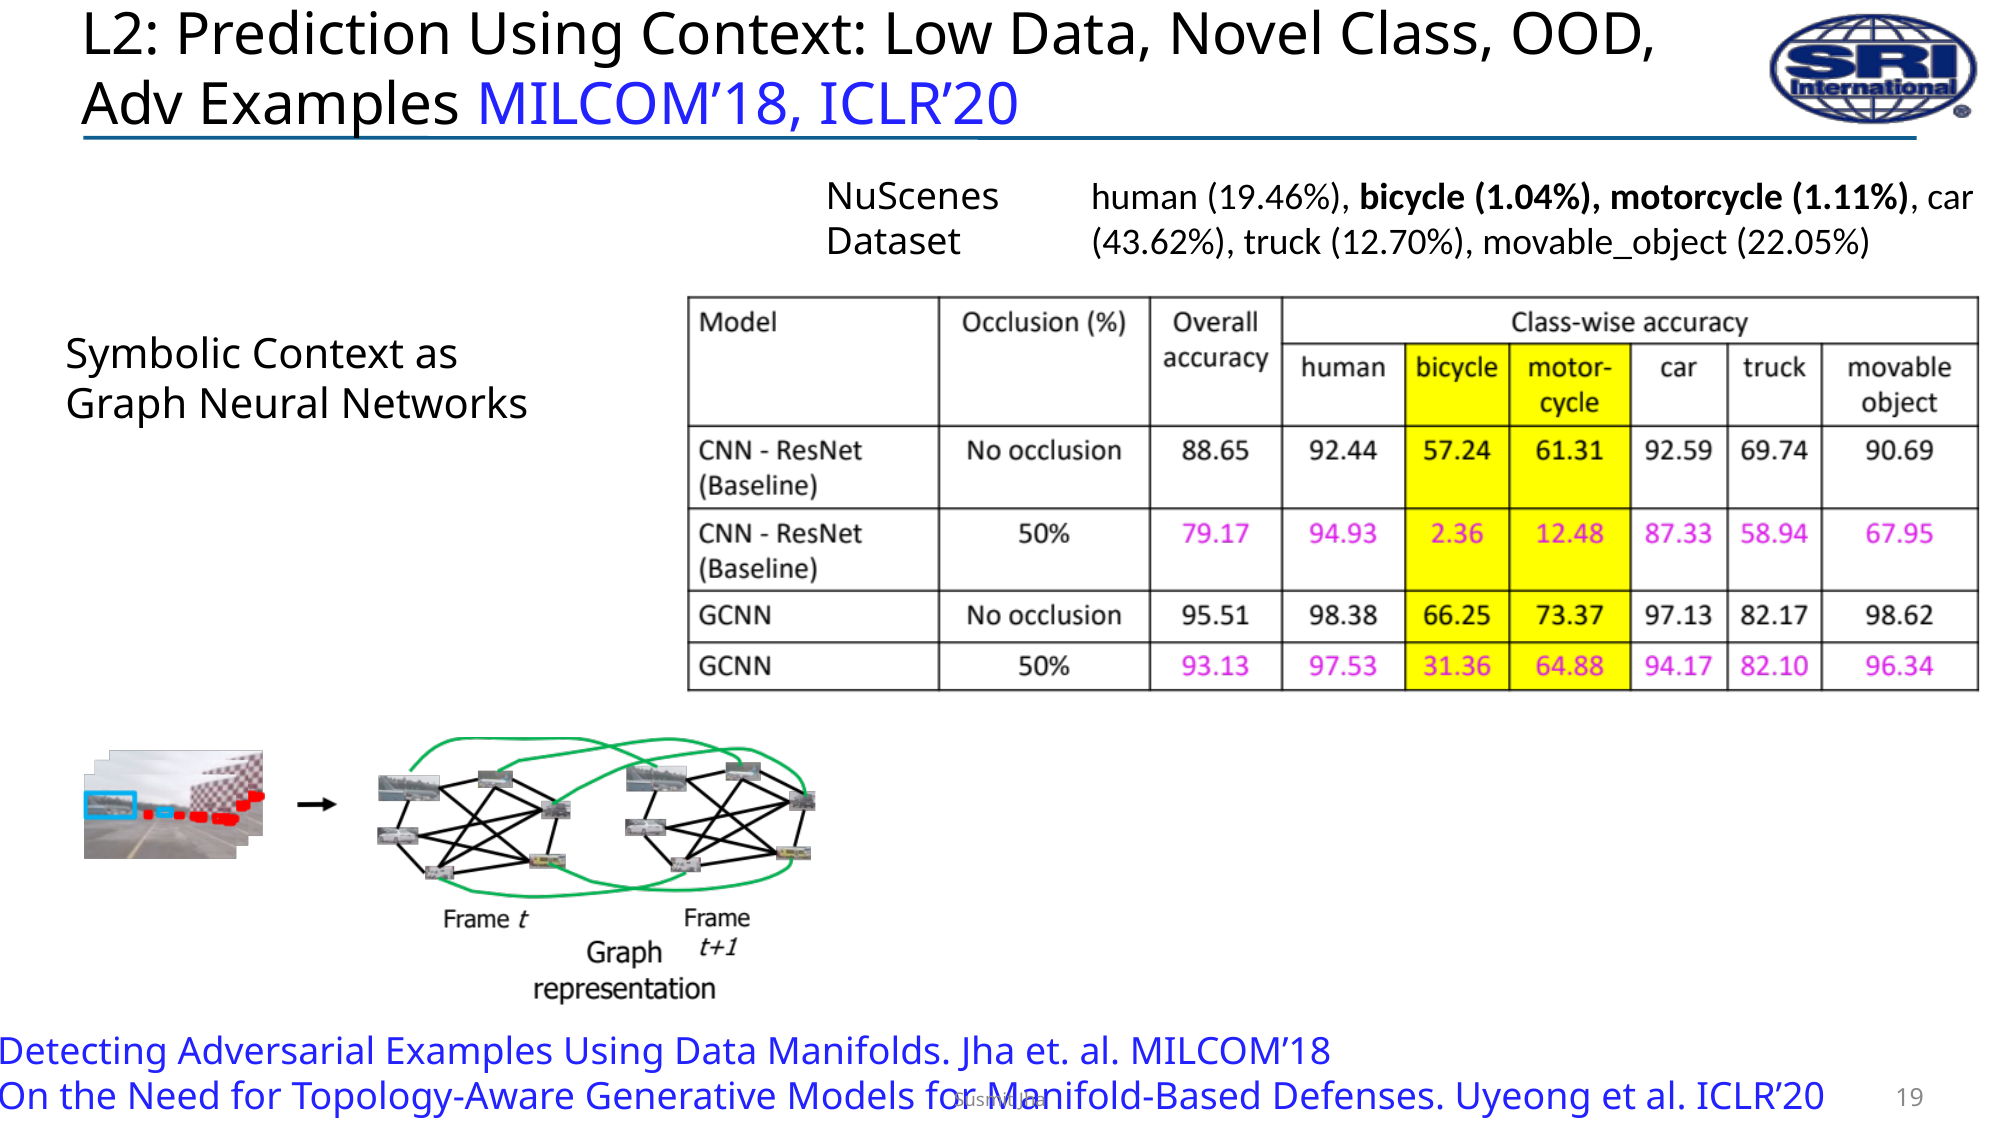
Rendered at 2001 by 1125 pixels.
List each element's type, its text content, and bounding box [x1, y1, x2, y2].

picture [88, 796, 132, 815]
picture [83, 736, 816, 1022]
slide_number 19 [1842, 1074, 1939, 1123]
picture [1708, 7, 2001, 132]
picture [686, 291, 1980, 701]
text_box L2: Prediction Using Context: Low Data, Novel Class, OOD, Adv Examples MILCOM’18, ICLR’20 [66, 15, 1691, 116]
text_box NuScenes Dataset [810, 164, 1020, 270]
text_box Detecting Adversarial Examples Using Data Manifolds. Jha et. al. MILCOM’18 On the Need for Topology-Aware Generative Models for Manifold-Based Defenses. Uyeong et al. ICLR’20 [0, 1019, 1842, 1125]
footer Susmit Jha [291, 1074, 1709, 1124]
text_box Symbolic Context as Graph Neural Networks [50, 319, 544, 434]
text_box human (19.46%), bicycle (1.04%), motorcycle (1.11%), car (43.62%), truck (12.70%), movable_object (22.05%) [1020, 164, 2000, 270]
